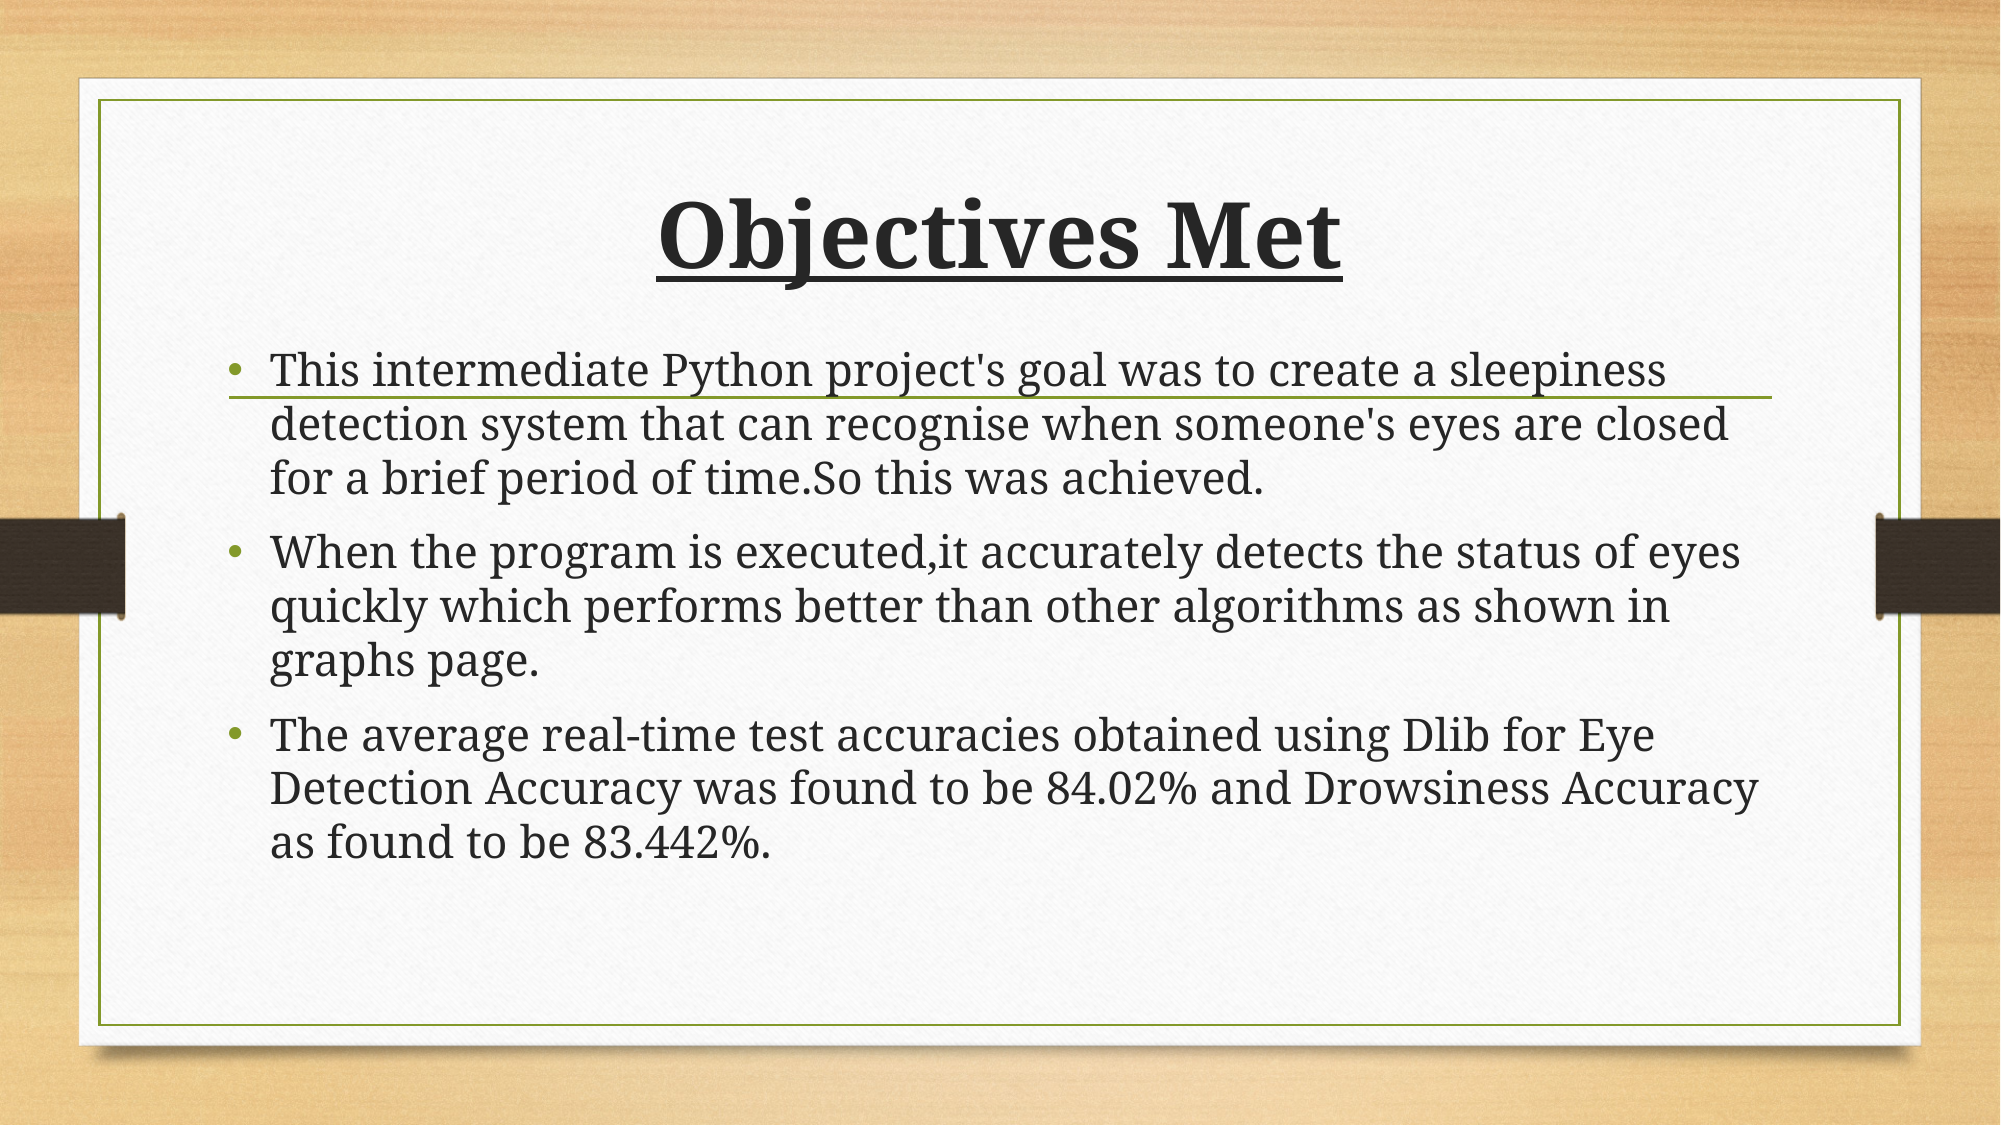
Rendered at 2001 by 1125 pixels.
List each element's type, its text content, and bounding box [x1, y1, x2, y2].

title Objectives Met [212, 161, 1788, 304]
list This intermediate Python project's goal was to create a sleepiness detection system that can recognise when someone's eyes are closed for a brief period of time.So this was achieved. When the program is executed,it accurately detects the status of eyes quickly which performs better than other algorithms as shown in graphs page. The average real-time test accuracies obtained using Dlib for Eye Detection Accuracy was found to be 84.02% and Drowsiness Accuracy as found to be 83.442%. [212, 334, 1788, 879]
picture [0, 0, 2001, 1125]
